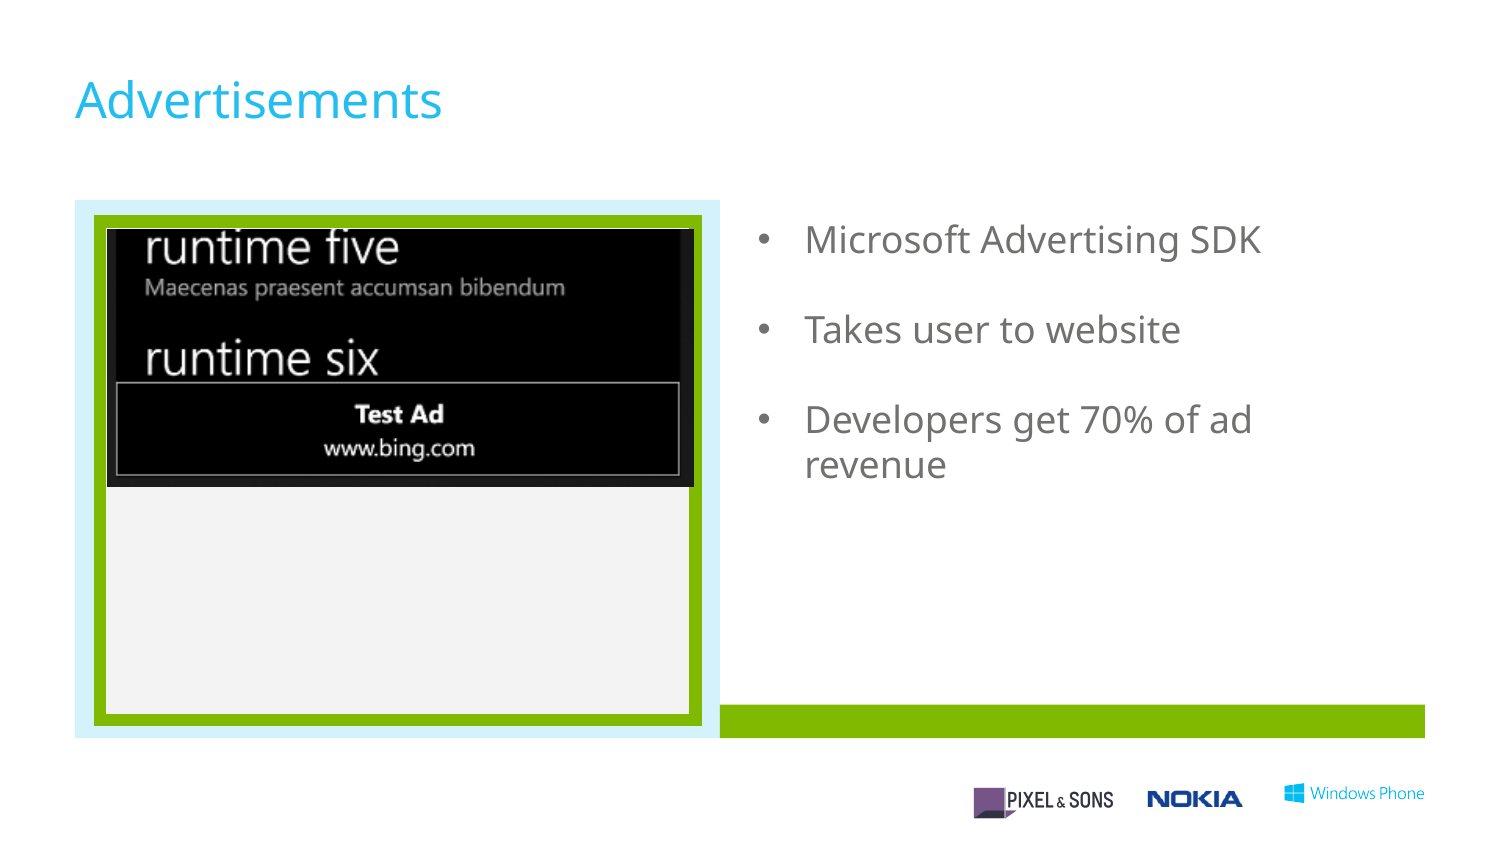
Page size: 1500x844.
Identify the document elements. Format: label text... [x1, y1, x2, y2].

picture [1147, 790, 1249, 808]
text_box Microsoft Advertising SDK Takes user to website Developers get 70% of ad revenue [733, 199, 1427, 703]
picture [106, 228, 694, 488]
text_box [98, 219, 697, 722]
text_box [73, 198, 722, 740]
text_box [718, 703, 1427, 740]
title Advertisements [75, 65, 1425, 126]
picture [973, 787, 1113, 819]
picture [1274, 772, 1435, 814]
